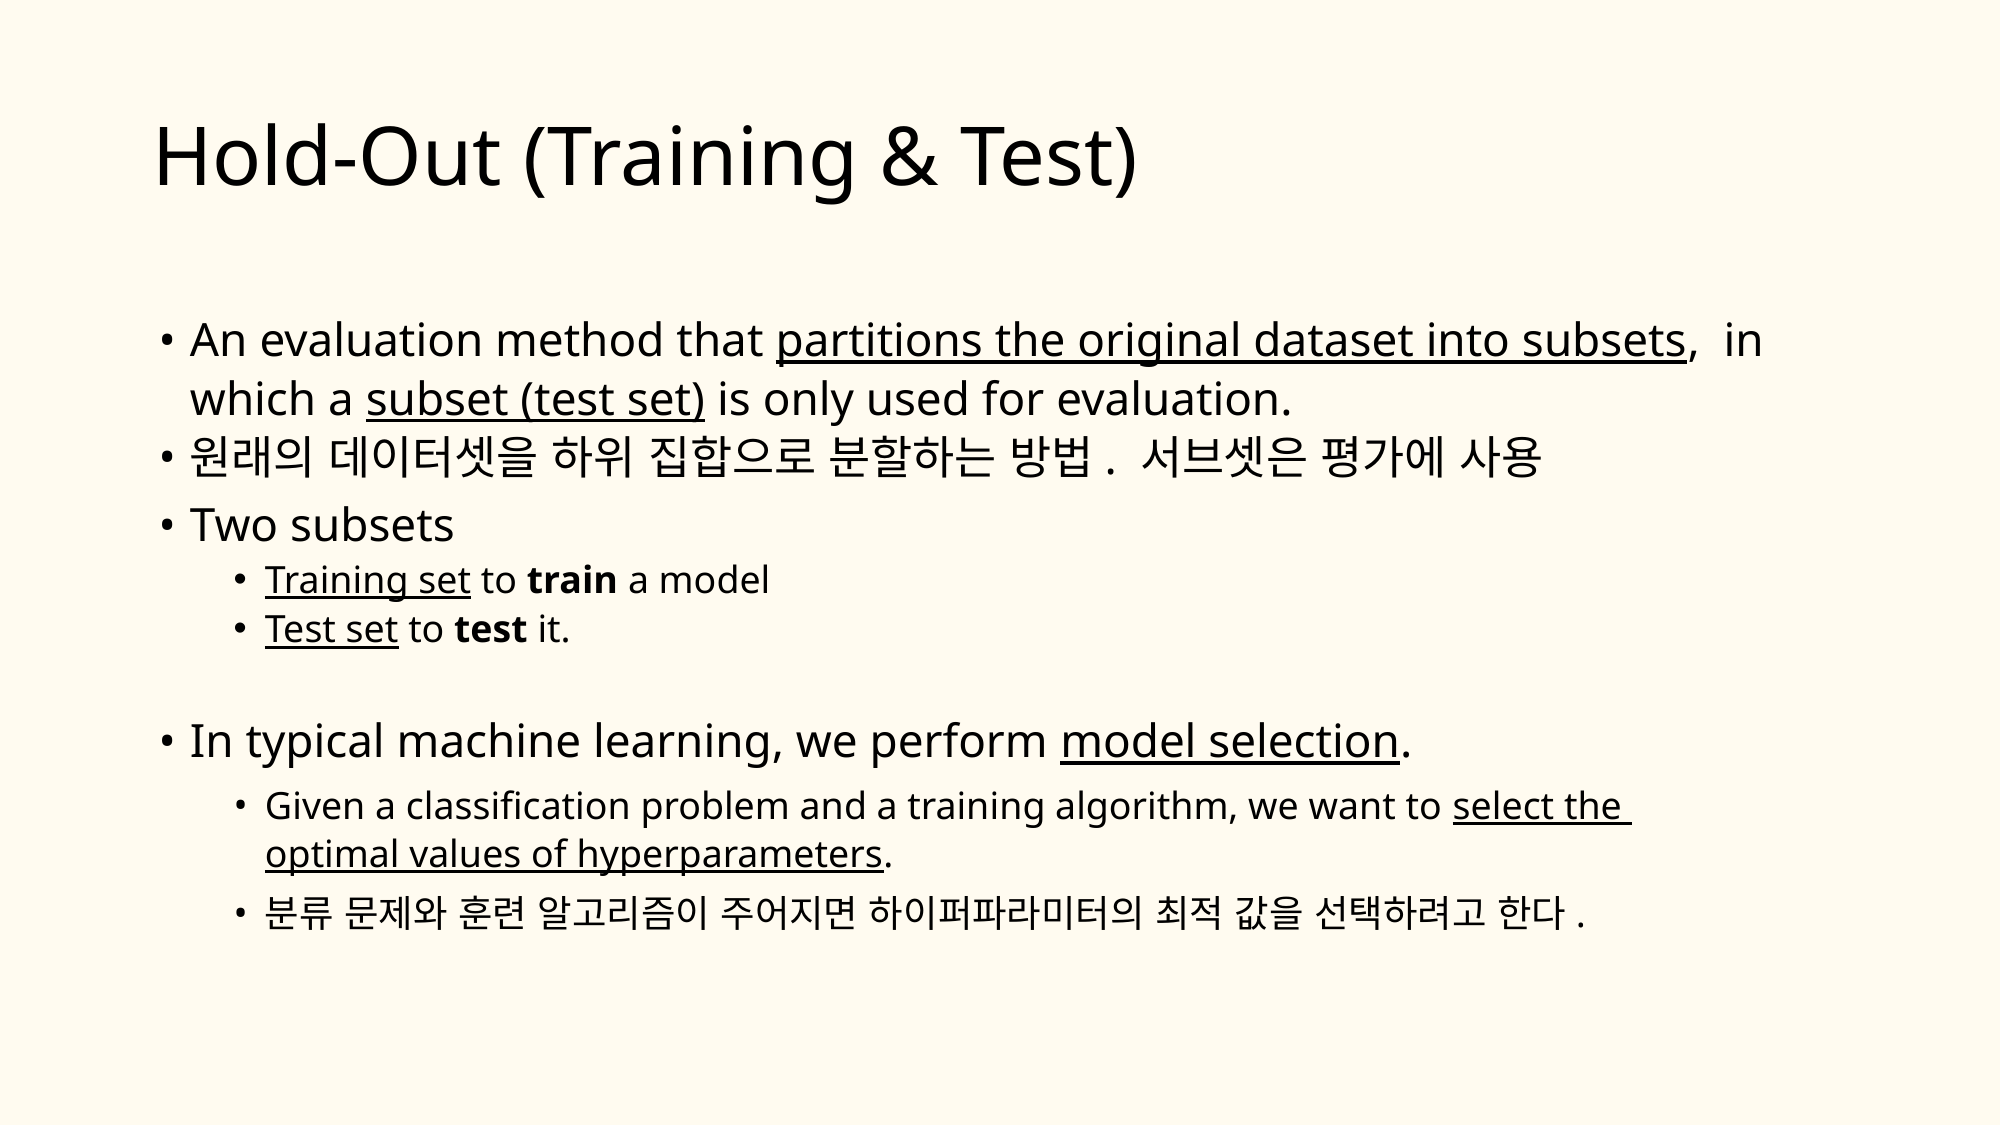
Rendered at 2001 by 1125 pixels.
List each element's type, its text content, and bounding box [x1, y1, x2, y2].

title Hold-Out (Training & Test) [150, 102, 1441, 293]
text_box An evaluation method that partitions the original dataset into subsets, in which a subset (test set) is only used for evaluation. 원래의 데이터셋을 하위 집합으로 분할하는 방법. 서브셋은 평가에 사용 Two subsets Training set to train a model Test set to test it. In typical machine learning, we perform model selection. Given a classification problem and a training algorithm, we want to select the optimal values of hyperparameters. 분류 문제와 훈련 알고리즘이 주어지면 하이퍼파라미터의 최적 값을 선택하려고 한다. [150, 296, 1772, 935]
